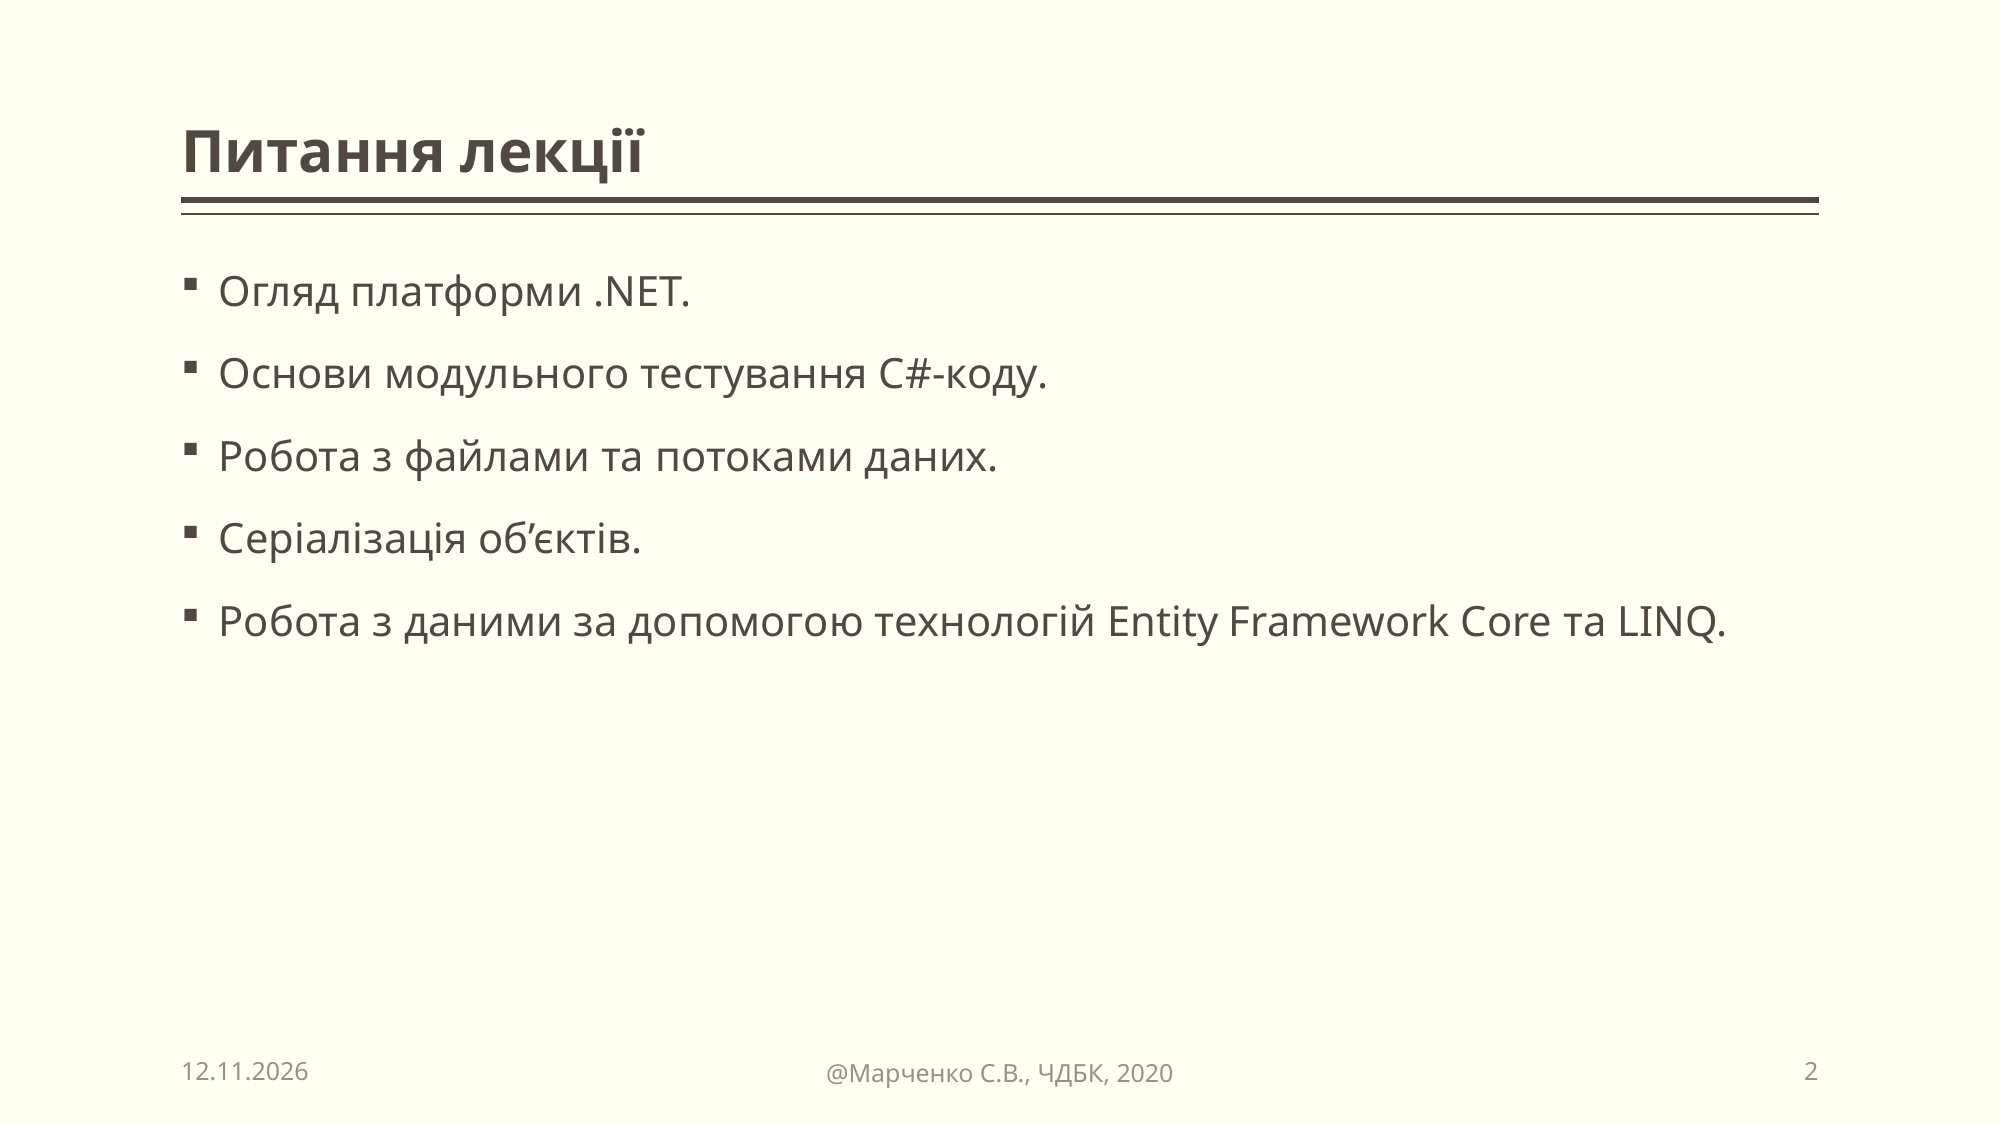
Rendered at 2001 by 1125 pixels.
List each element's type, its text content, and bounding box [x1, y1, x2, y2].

footer @Марченко С.В., ЧДБК, 2020 [481, 1042, 1518, 1103]
list Огляд платформи .NET. Основи модульного тестування C#-коду. Робота з файлами та потоками даних. Серіалізація об’єктів. Робота з даними за допомогою технологій Entity Framework Core та LINQ. [181, 262, 1819, 1013]
slide_number 2 [1518, 1042, 1819, 1103]
title Питання лекції [181, 12, 1819, 193]
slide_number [181, 1042, 481, 1103]
